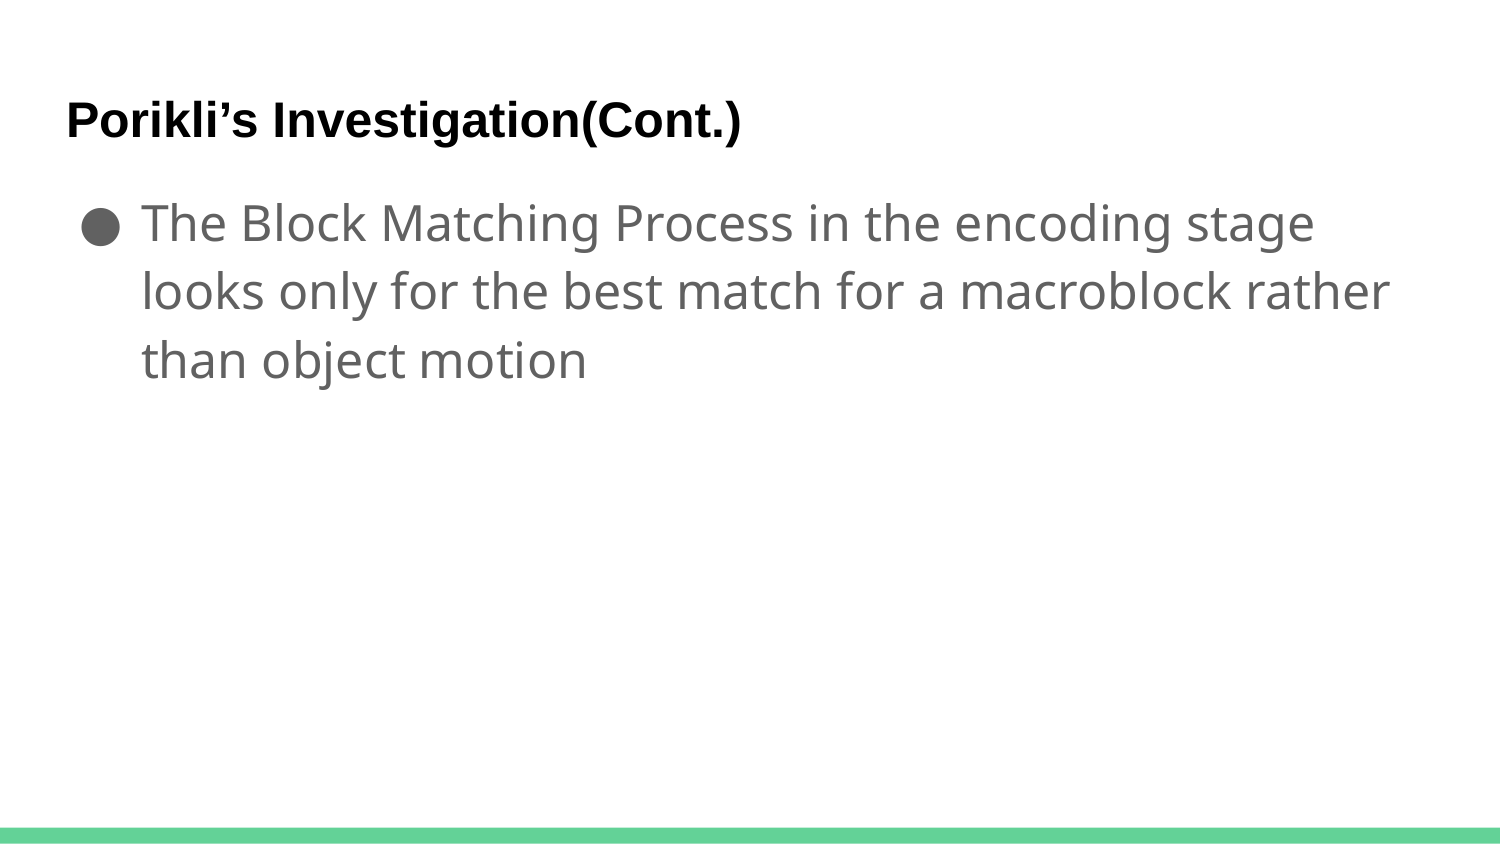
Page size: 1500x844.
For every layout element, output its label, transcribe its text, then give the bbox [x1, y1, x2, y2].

title Porikli’s Investigation(Cont.) [51, 72, 1449, 166]
list The Block Matching Process in the encoding stage looks only for the best match for a macroblock rather than object motion [51, 166, 1449, 750]
